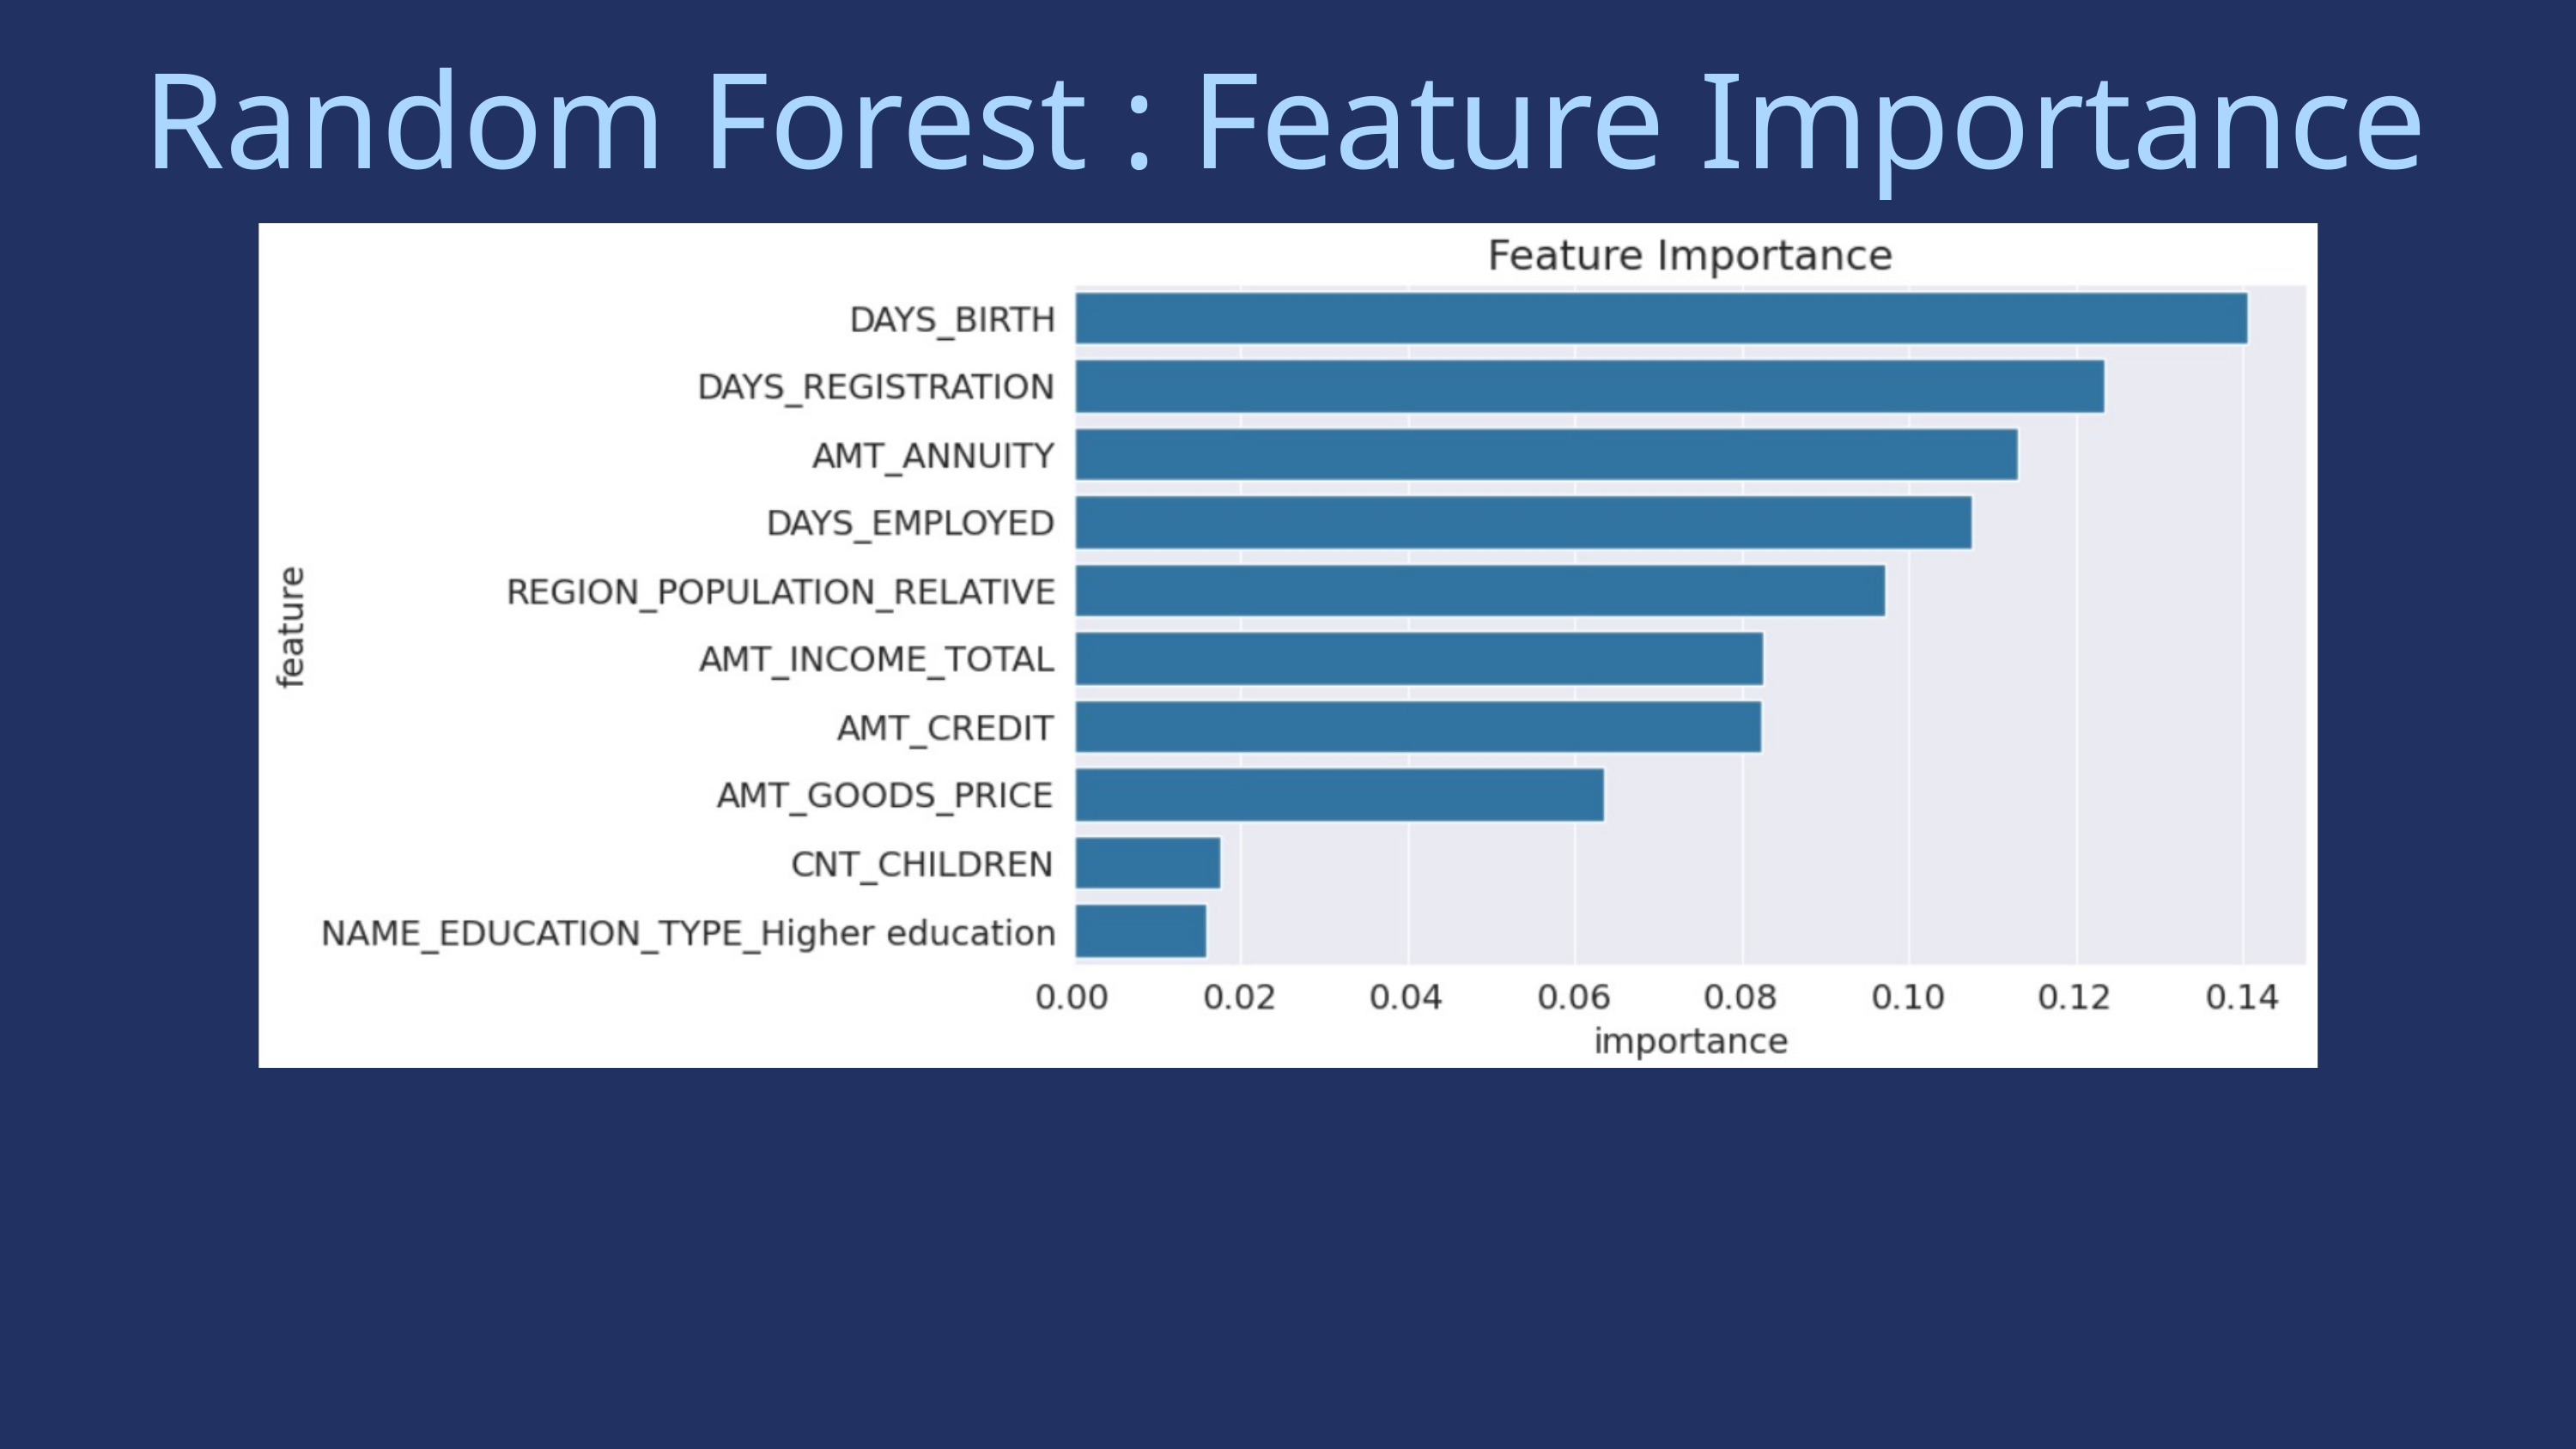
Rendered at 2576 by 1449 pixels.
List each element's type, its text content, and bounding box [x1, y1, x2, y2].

text_box Random Forest : Feature Importance [56, 36, 2515, 196]
text_box [258, 223, 2318, 1068]
